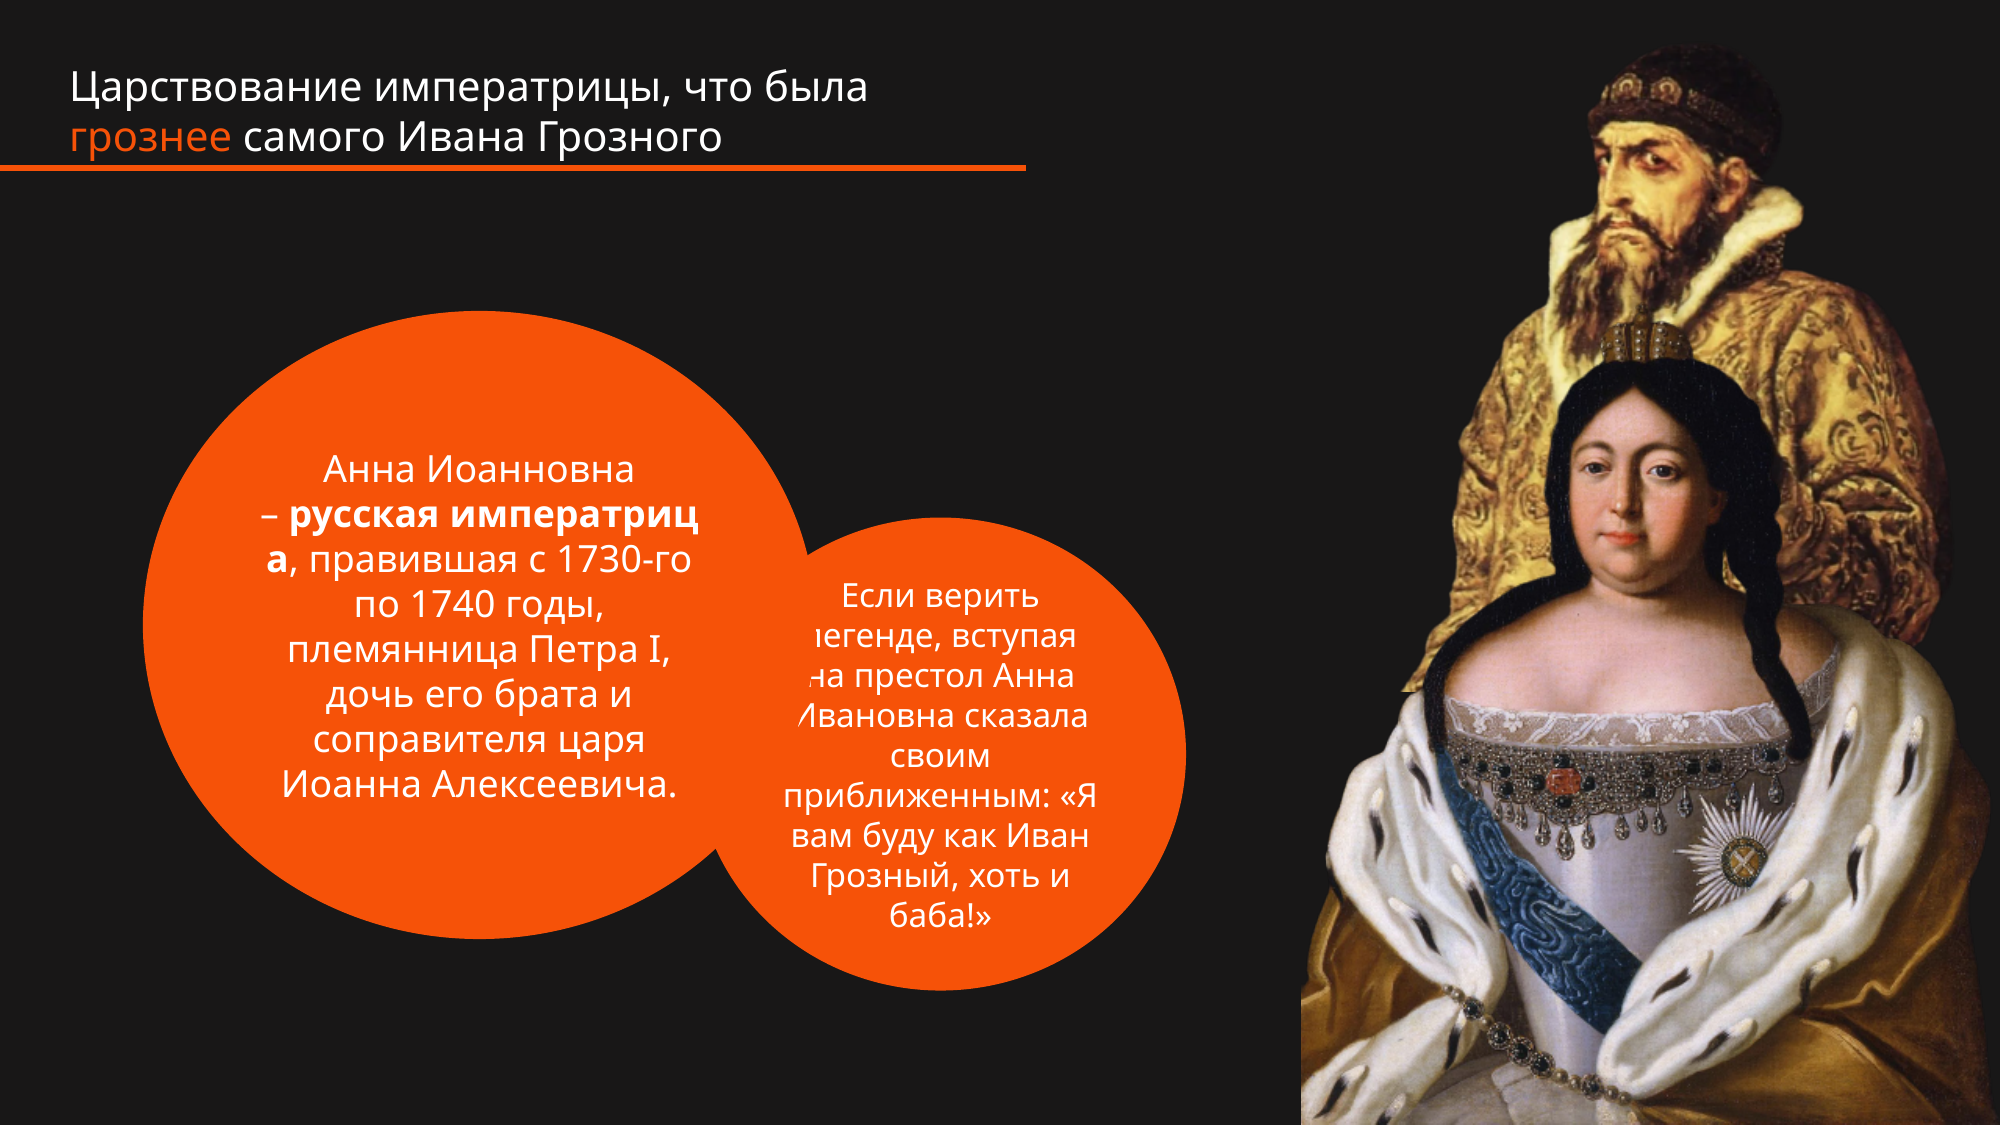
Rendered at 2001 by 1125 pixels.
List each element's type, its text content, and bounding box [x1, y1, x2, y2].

picture [1000, 0, 2000, 1125]
text_box Царствование императрицы, что была грознее самого Ивана Грозного [54, 52, 1000, 165]
text_box Анна Иоанновна – русская императрица, правившая с 1730-го по 1740 годы, племянница Петра I, дочь его брата и соправителя царя Иоанна Алексеевича. [142, 310, 816, 940]
text_box Если верить легенде, вступая на престол Анна Ивановна сказала своим приближенным: «Я вам буду как Иван Грозный, хоть и баба!» [716, 517, 1187, 991]
